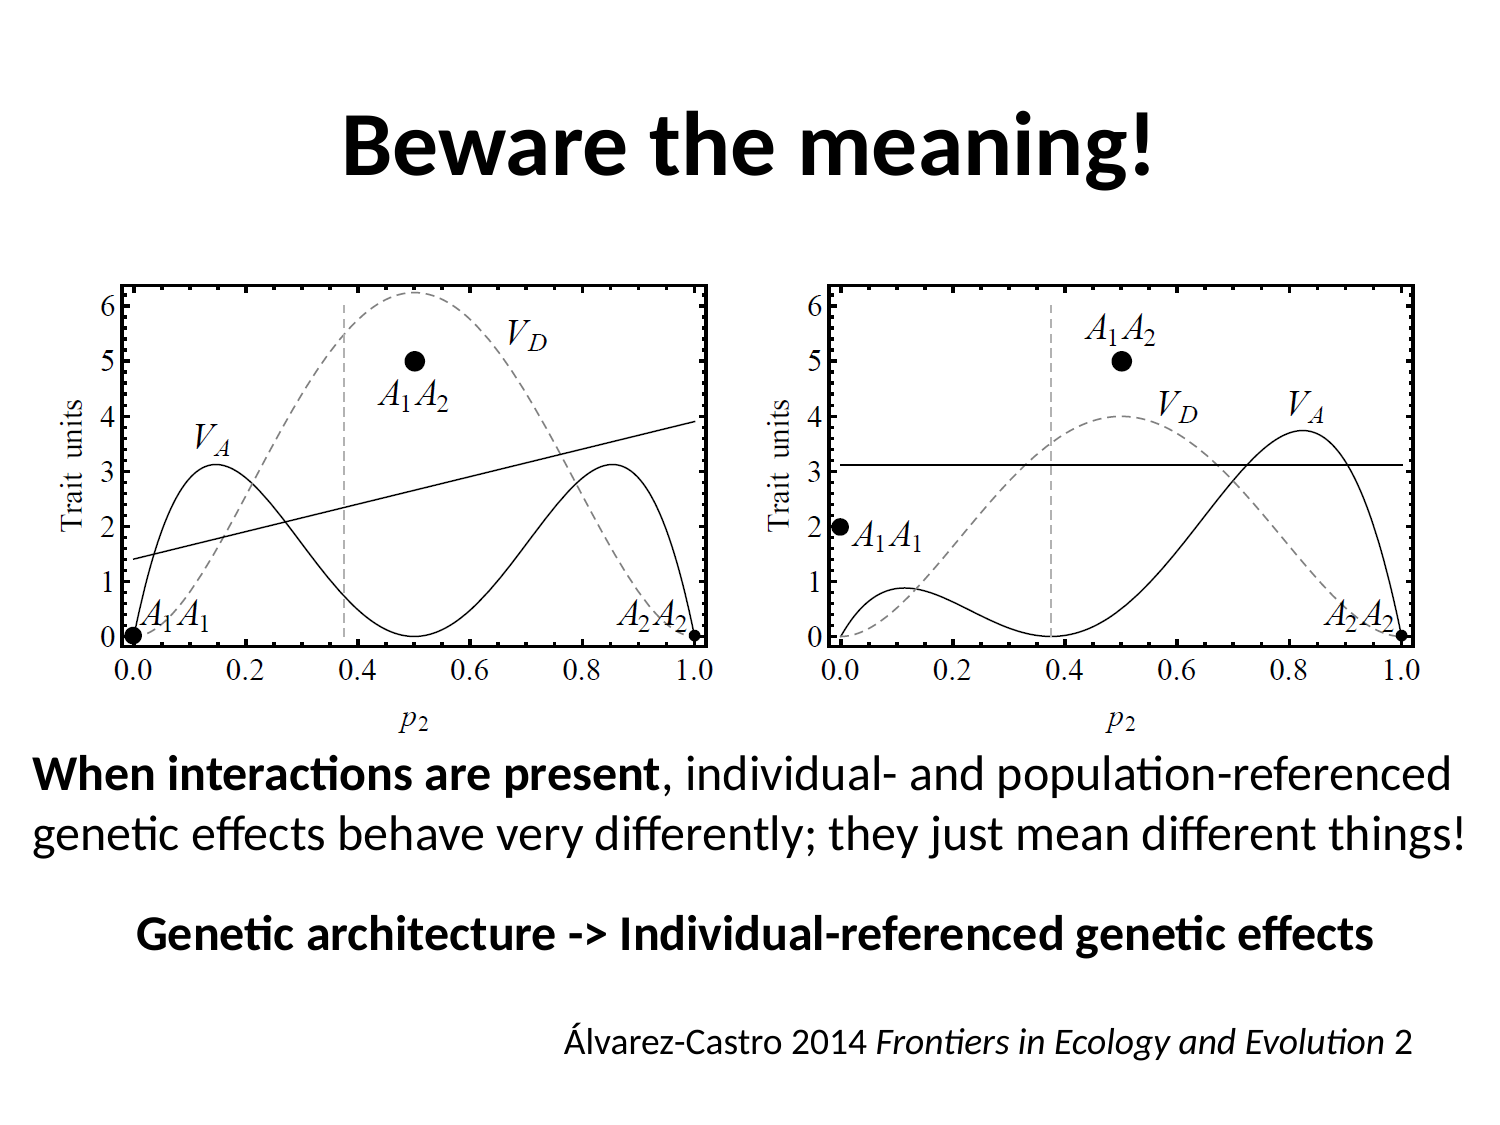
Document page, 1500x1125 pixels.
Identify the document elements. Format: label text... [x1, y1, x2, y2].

text_box When interactions are present, individual- and population-referenced genetic effects behave very differently; they just mean different things! [17, 733, 1489, 868]
text_box Genetic architecture -> Individual-referenced genetic effects [53, 893, 1459, 968]
picture [53, 284, 715, 734]
text_box Álvarez-Castro 2014 Frontiers in Ecology and Evolution 2 [549, 1009, 1436, 1070]
picture [761, 284, 1423, 734]
title Beware the meaning! [75, 45, 1425, 233]
